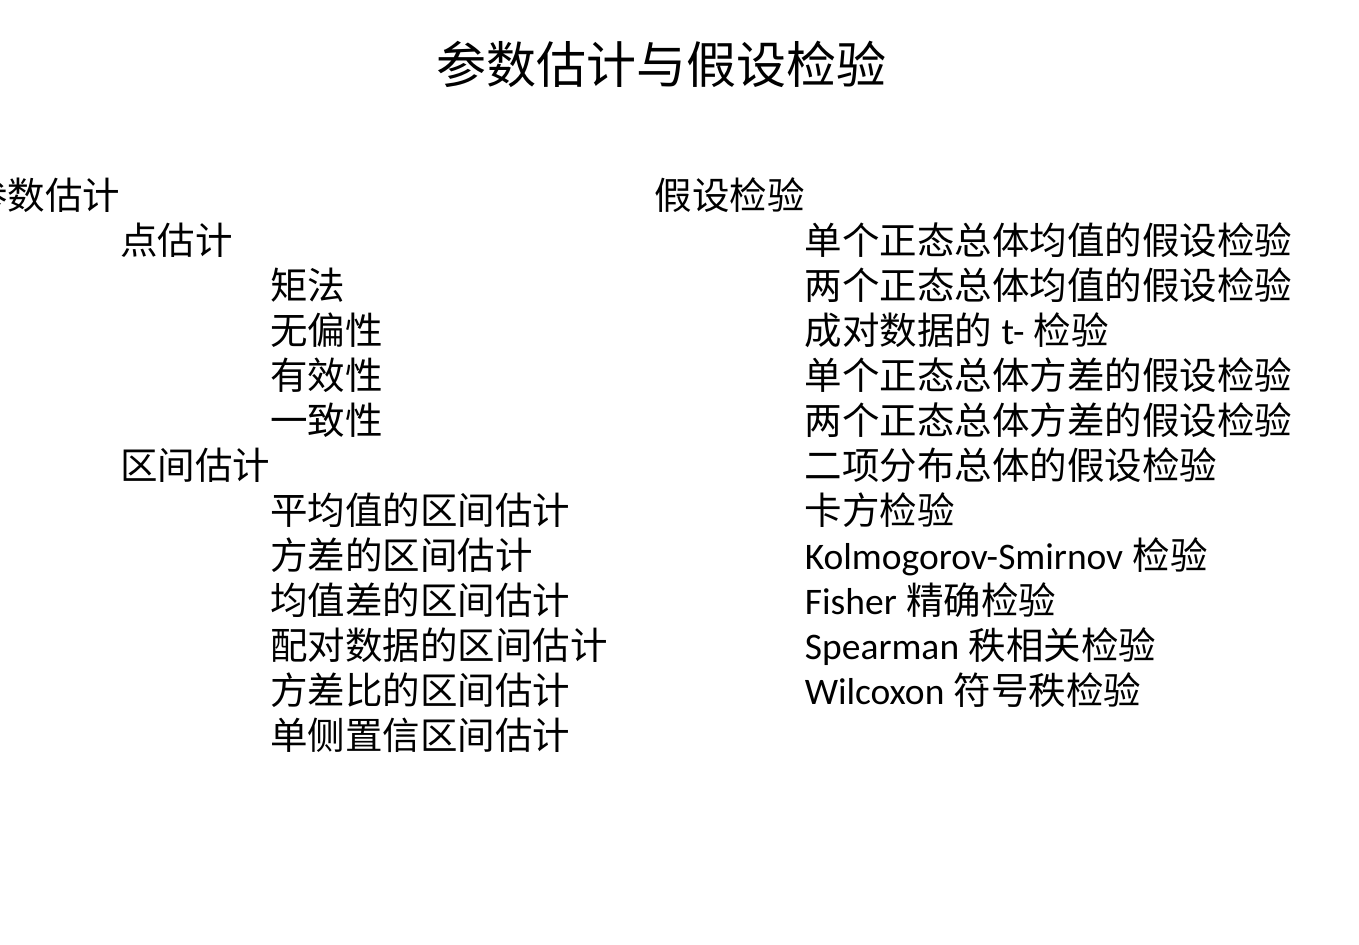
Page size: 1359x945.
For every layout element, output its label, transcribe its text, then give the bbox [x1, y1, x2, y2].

text_box 参数估计与假设检验 [421, 26, 902, 102]
text_box 假设检验 单个正态总体均值的假设检验 两个正态总体均值的假设检验 成对数据的t-检验 单个正态总体方差的假设检验 两个正态总体方差的假设检验 二项分布总体的假设检验 卡方检验 Kolmogorov-Smirnov检验 Fisher精确检验 Spearman秩相关检验 Wilcoxon符号秩检验 [640, 164, 1308, 720]
text_box 参数估计 点估计 矩法 无偏性 有效性 一致性 区间估计 平均值的区间估计 方差的区间估计 均值差的区间估计 配对数据的区间估计 方差比的区间估计 单侧置信区间估计 [0, 164, 623, 765]
